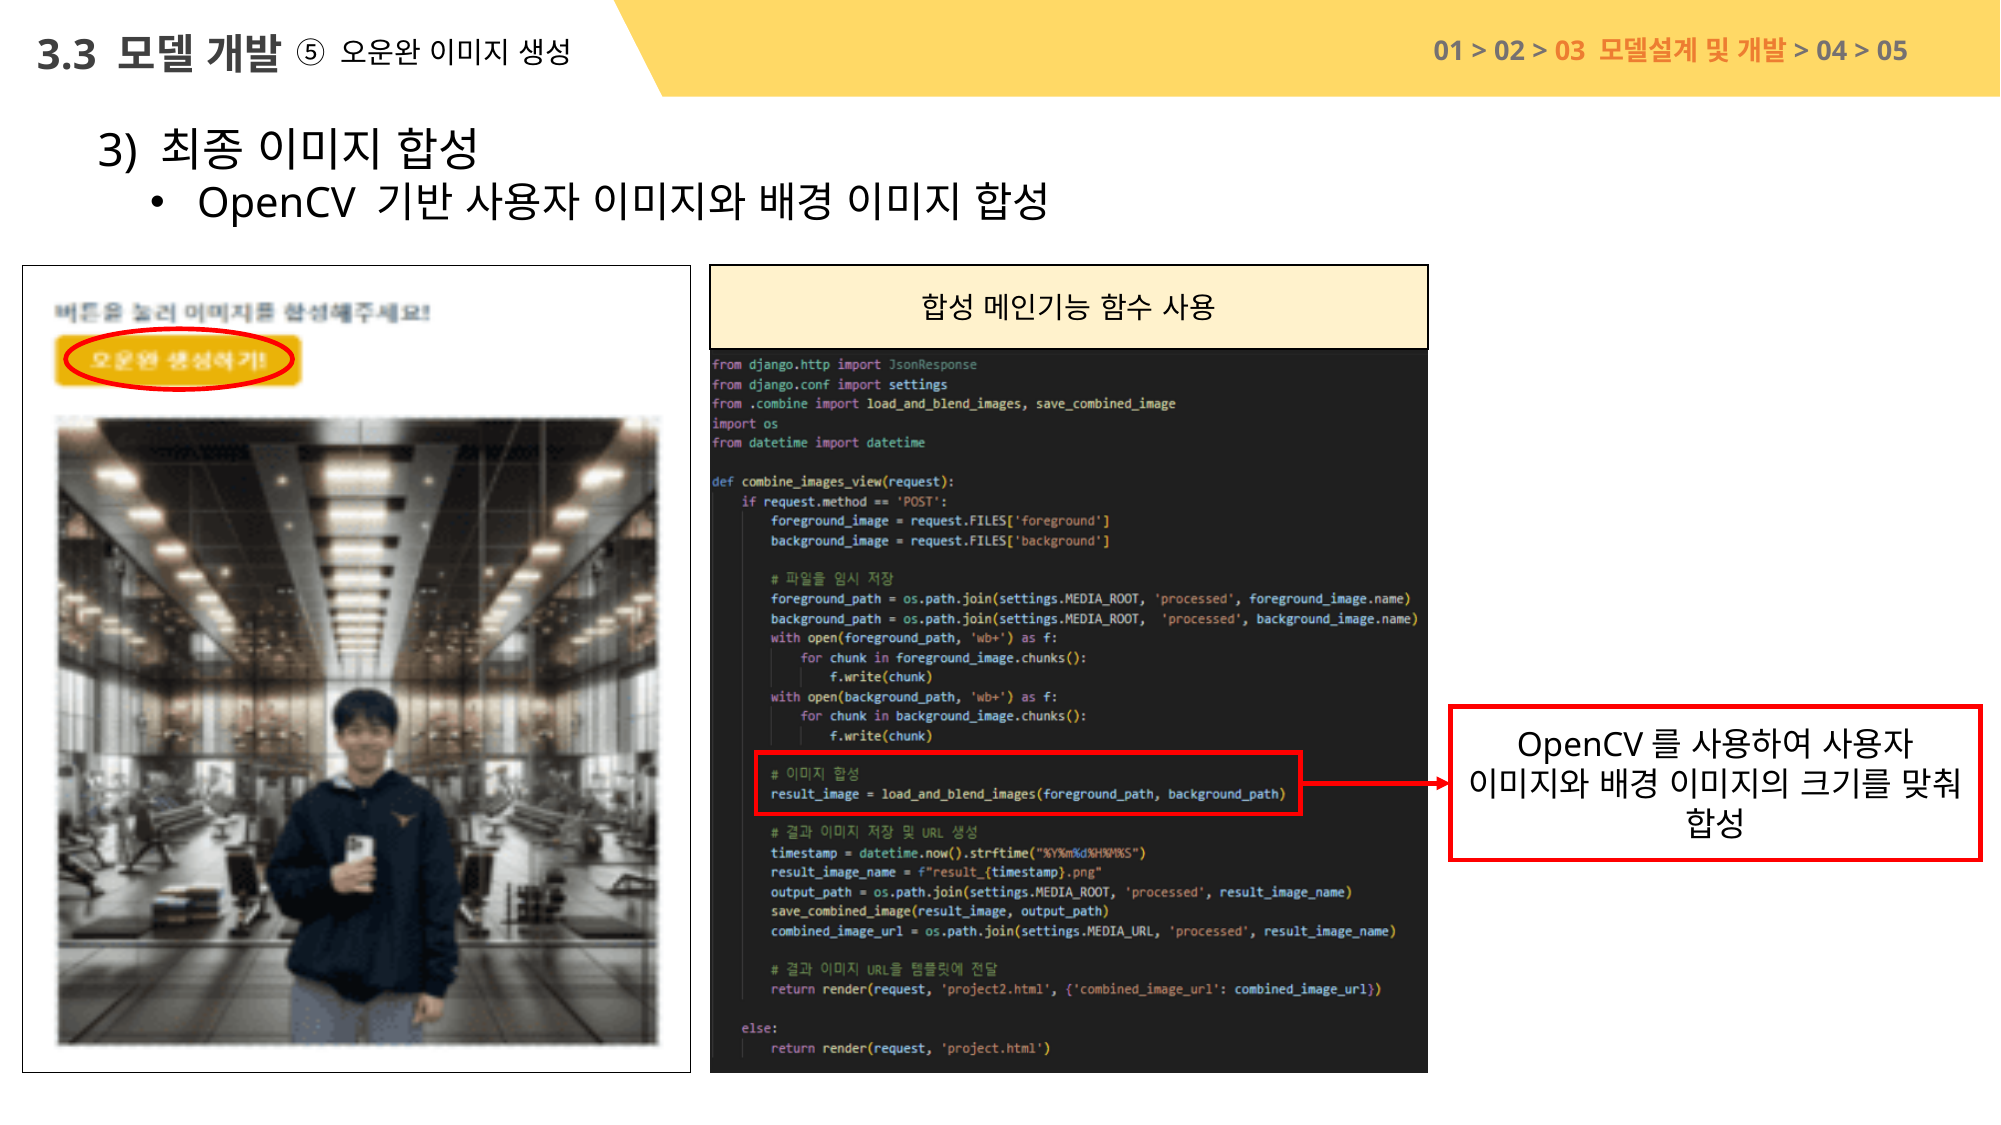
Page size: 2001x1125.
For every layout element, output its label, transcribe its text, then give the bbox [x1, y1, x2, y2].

text_box ⑤ 오운완 이미지 생성 [281, 27, 769, 77]
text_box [22, 265, 691, 1073]
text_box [710, 265, 1981, 1073]
text_box OpenCV 기반 사용자 이미지와 배경 이미지 합성 [135, 168, 1676, 234]
text_box 01 > 02 > 03 모델설계 및 개발> 04 > 05 [1418, 25, 1949, 73]
text_box 3.3 모델 개발 [22, 21, 417, 86]
text_box 3) 최종 이미지 합성 [83, 112, 1274, 183]
